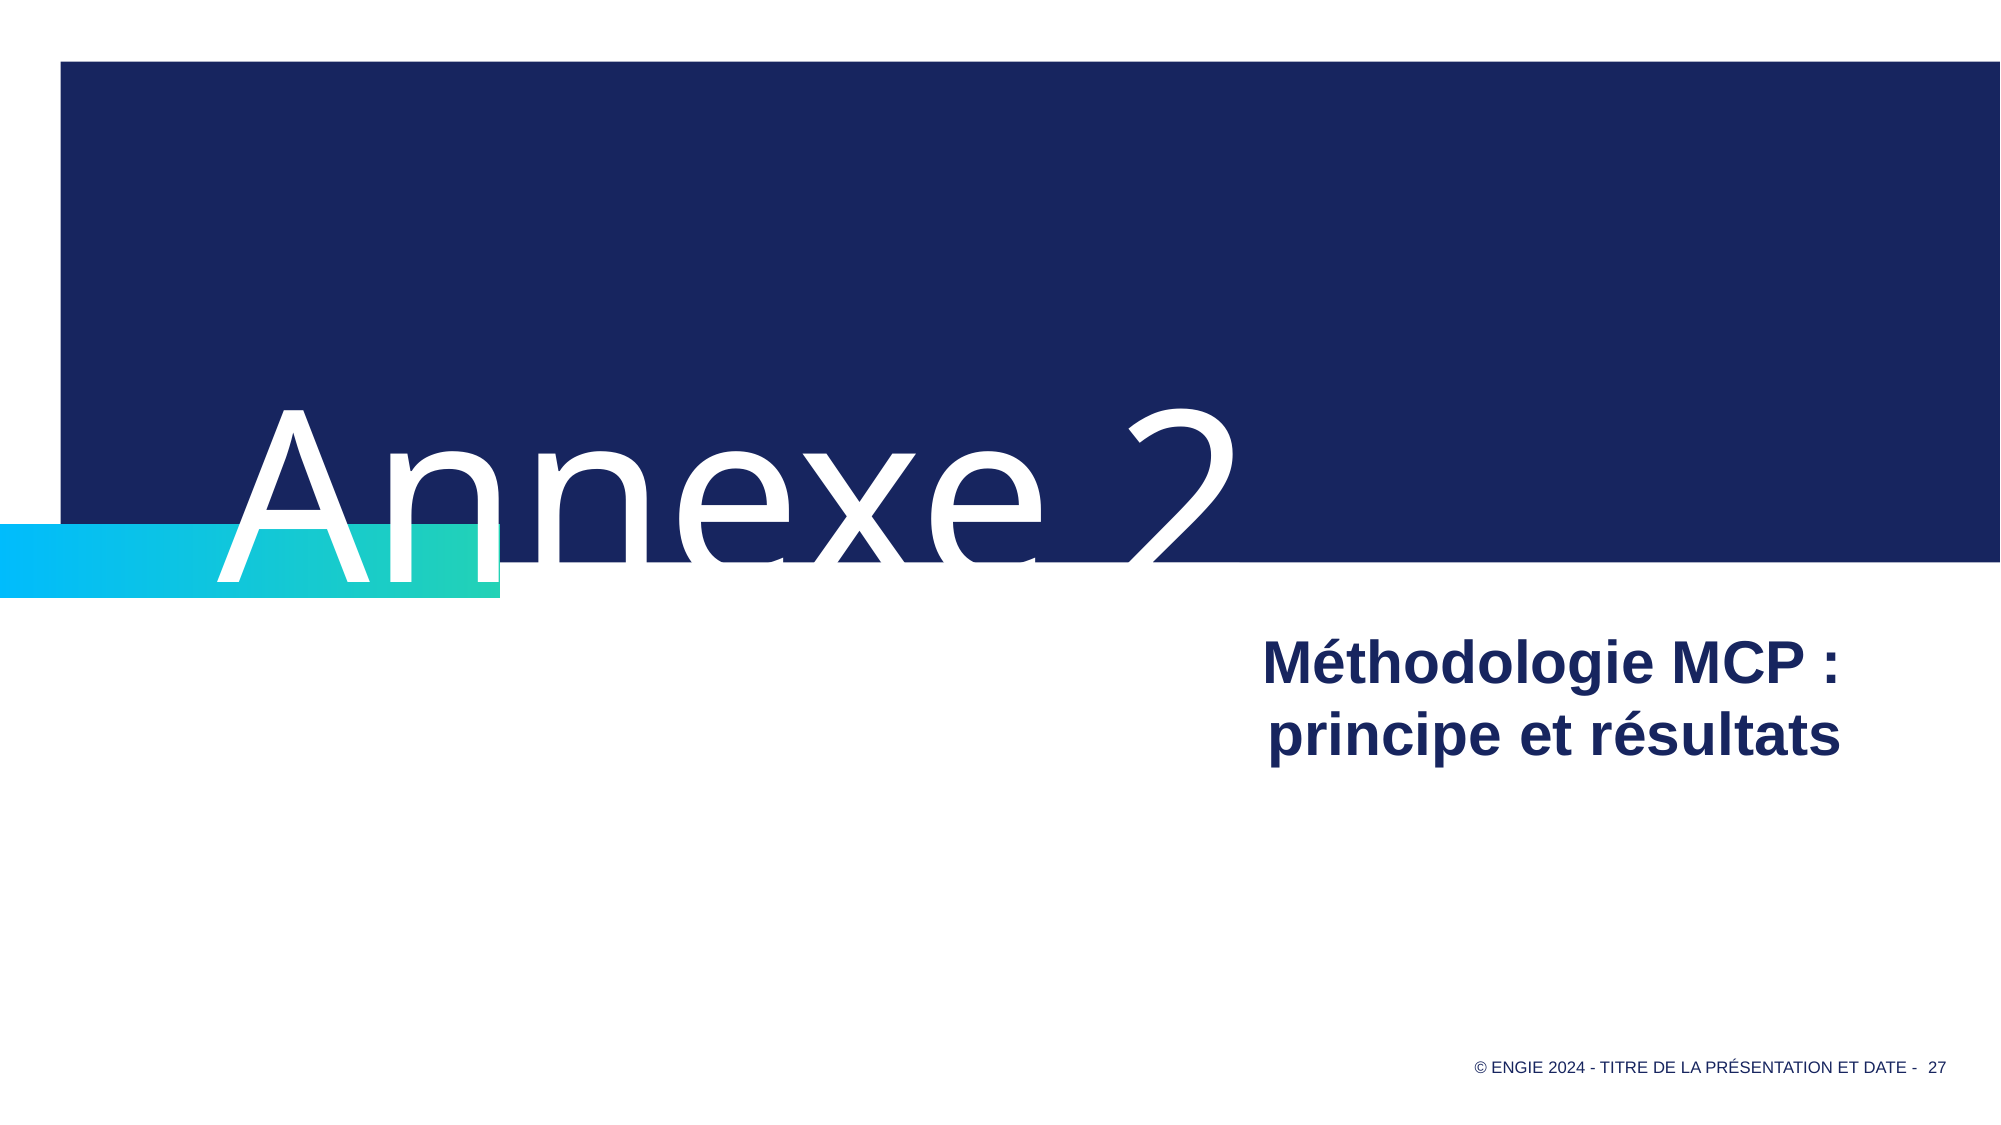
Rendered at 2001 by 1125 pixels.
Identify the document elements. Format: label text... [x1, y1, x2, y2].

title Méthodologie MCP : principe et résultats [995, 615, 1858, 777]
slide_number 27 [1933, 1049, 1963, 1085]
list Annexe 2 [94, 335, 1377, 641]
footer © ENGIE 2024 - Titre de la présentation et date - [1450, 1049, 1933, 1085]
